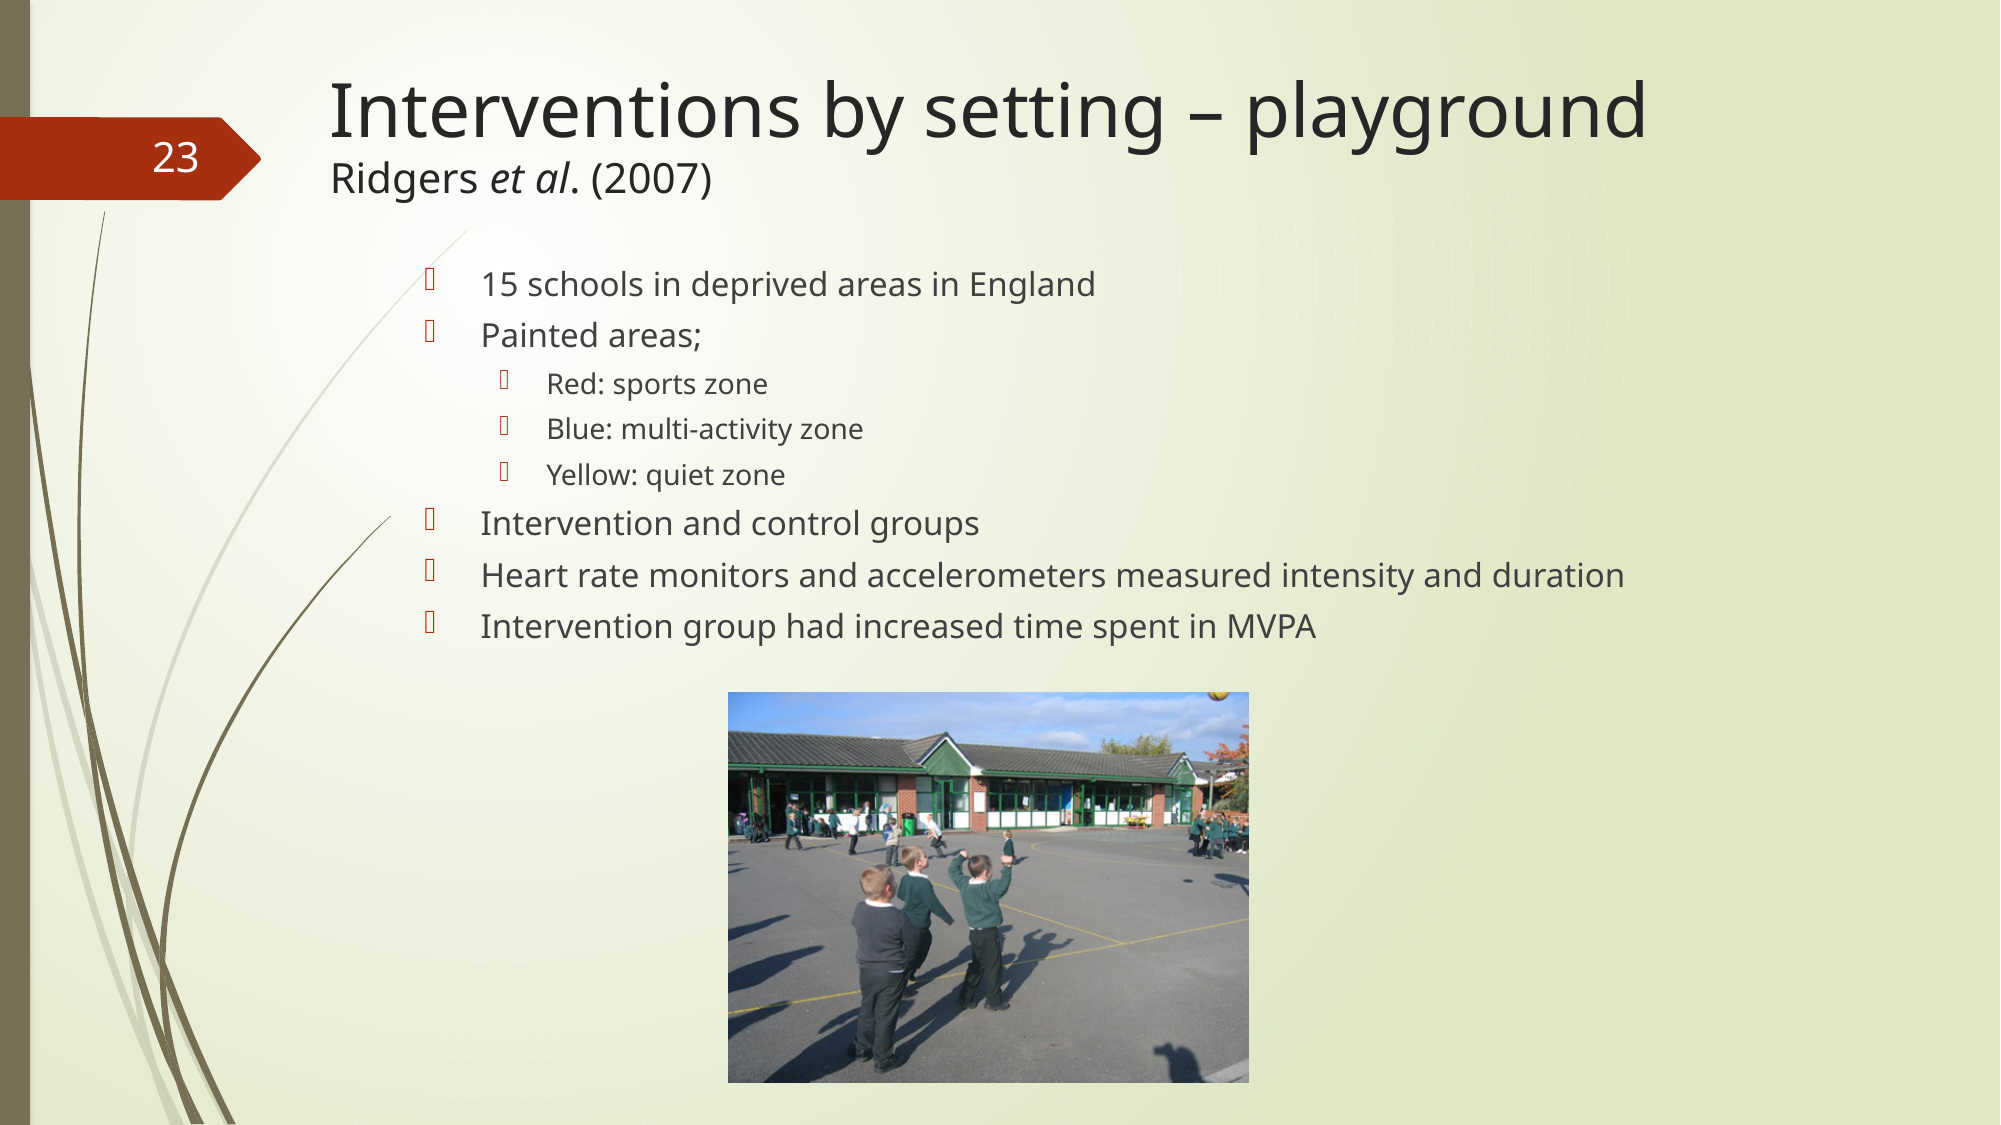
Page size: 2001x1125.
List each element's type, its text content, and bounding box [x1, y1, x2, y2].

list 15 schools in deprived areas in England Painted areas; Red: sports zone Blue: multi-activity zone Yellow: quiet zone Intervention and control groups Heart rate monitors and accelerometers measured intensity and duration Intervention group had increased time spent in MVPA [409, 255, 1677, 662]
picture [728, 692, 1249, 1083]
slide_number 23 [87, 129, 216, 190]
title Interventions by setting – playground Ridgers et al. (2007) [314, 54, 2000, 225]
